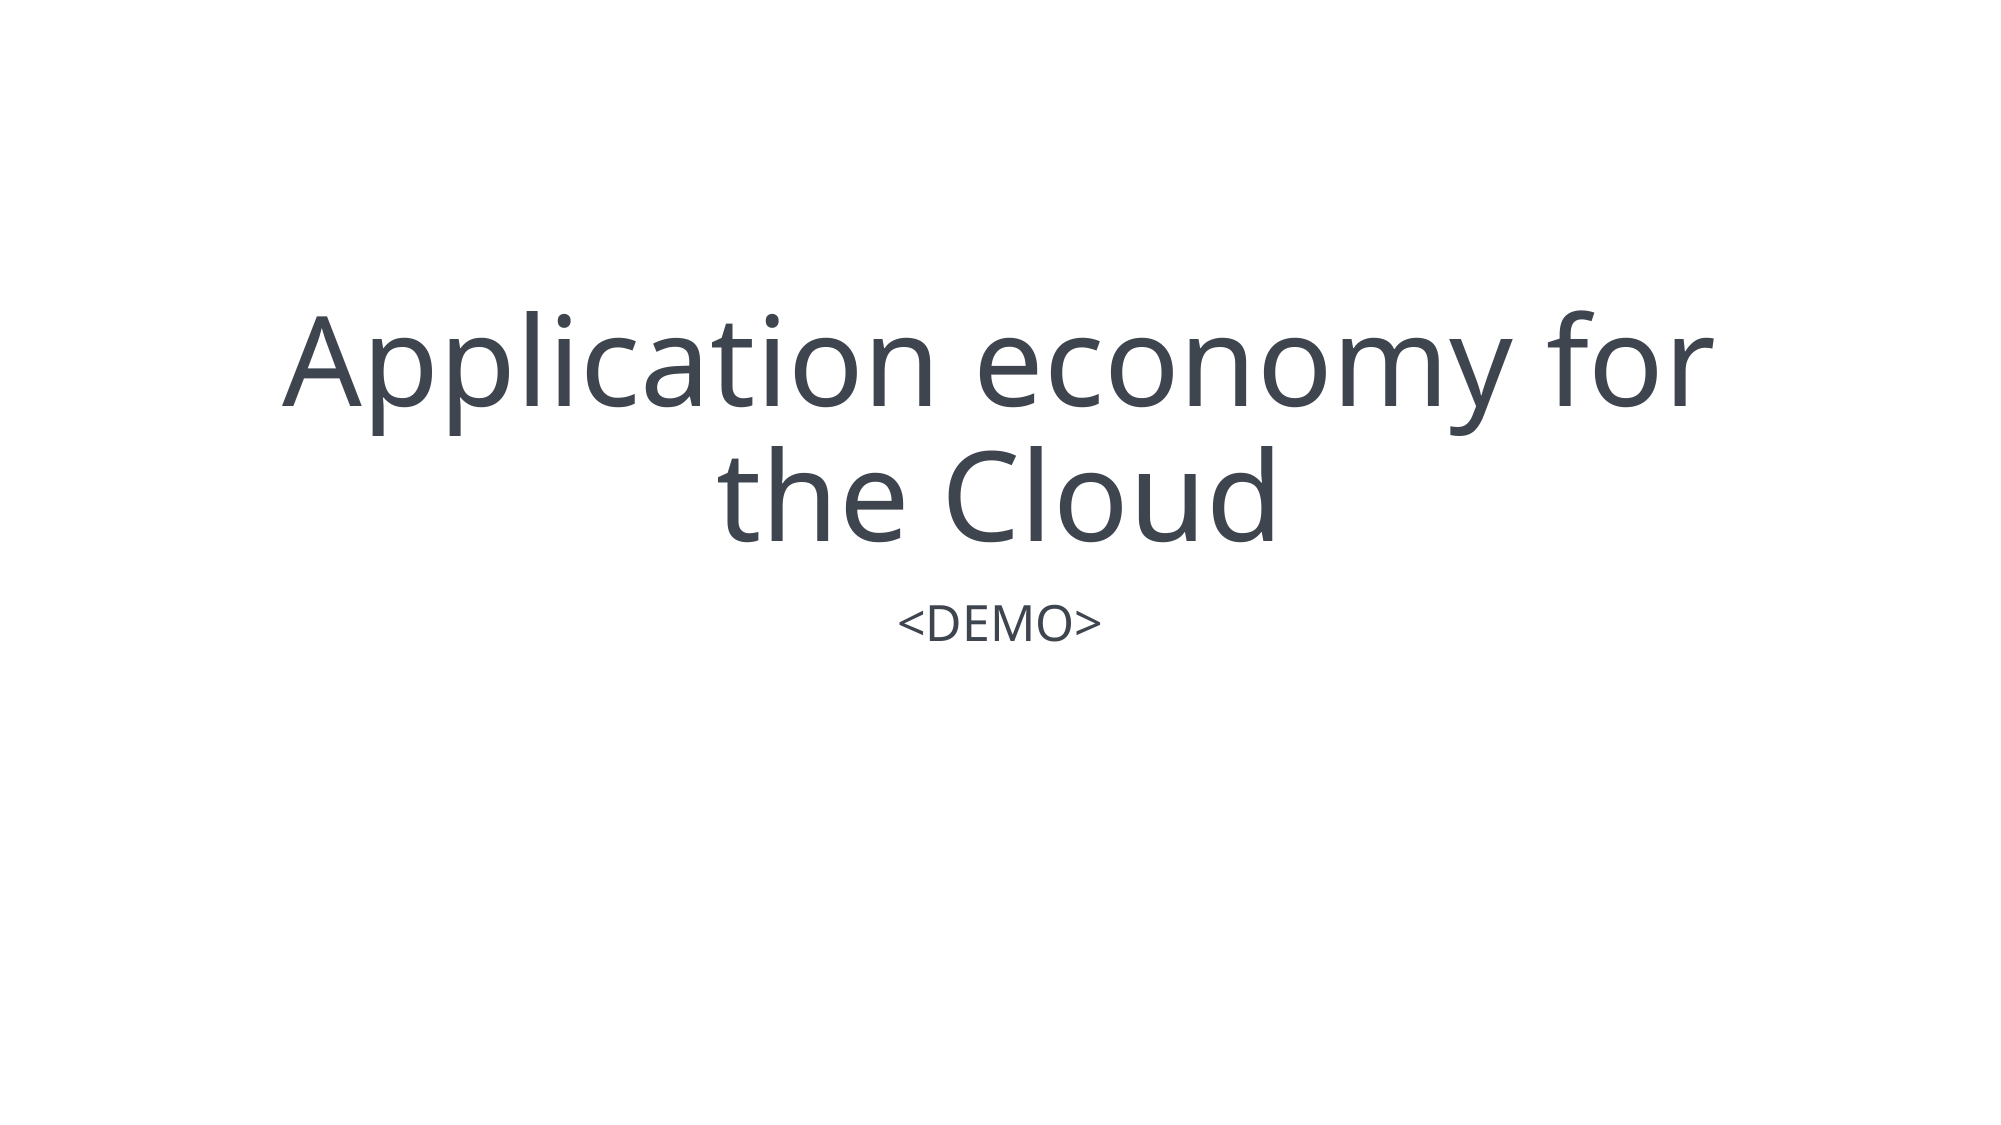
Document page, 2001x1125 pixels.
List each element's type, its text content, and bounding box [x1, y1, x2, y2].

subtitle <DEMO> [249, 590, 1750, 863]
title Application economy for the Cloud [249, 184, 1750, 576]
